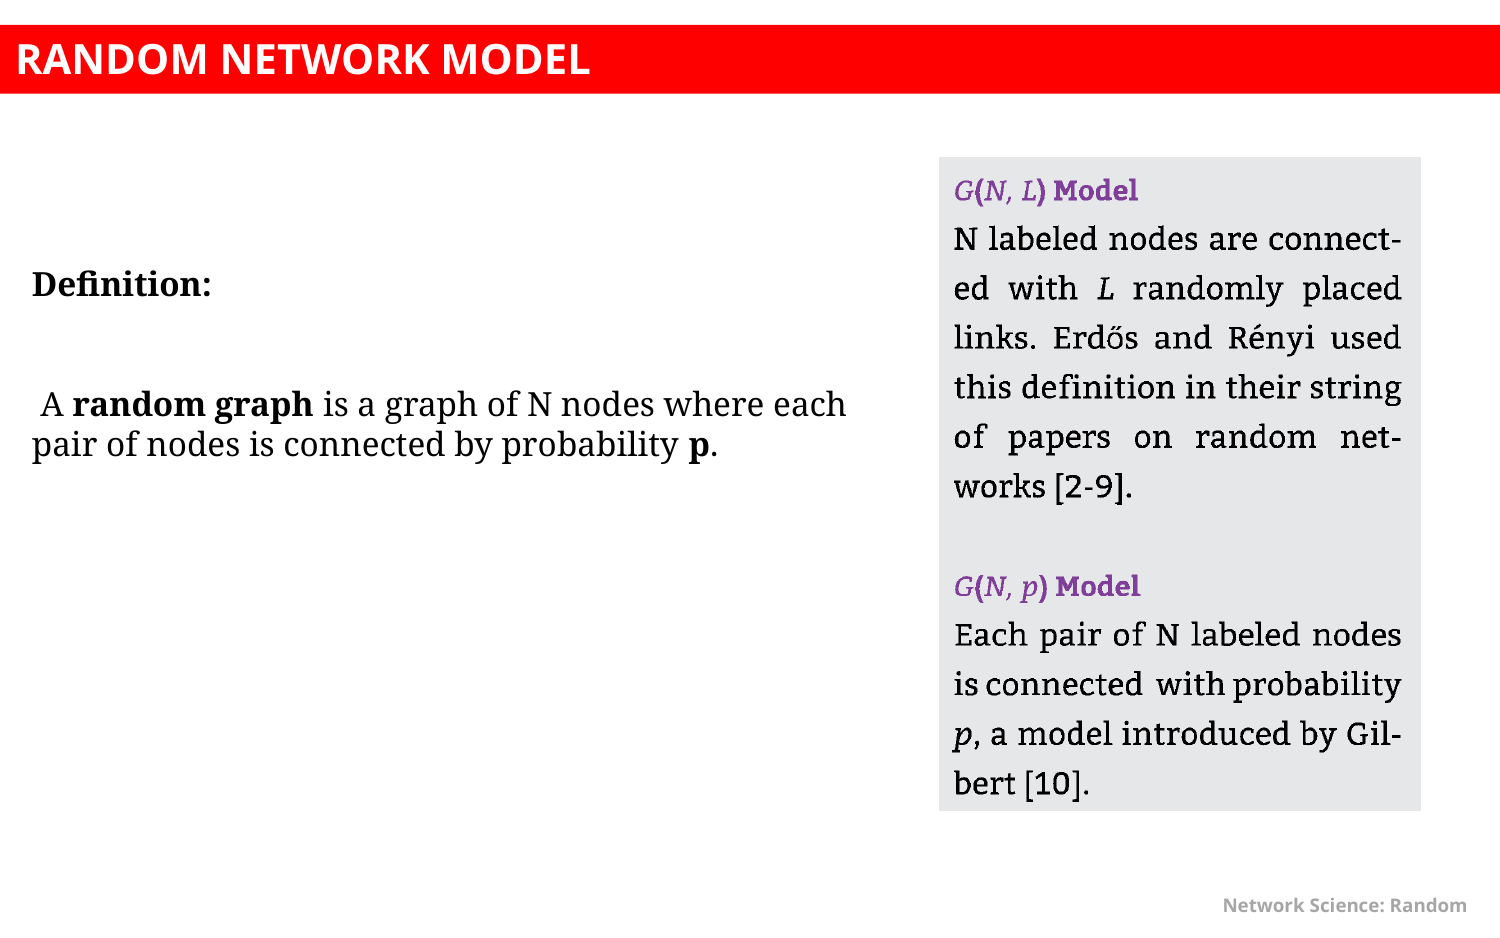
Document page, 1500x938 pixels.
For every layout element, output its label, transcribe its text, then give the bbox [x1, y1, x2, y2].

text_box Definition: A random graph is a graph of N nodes where each pair of nodes is connected by probability p. [26, 263, 867, 544]
picture [939, 157, 1422, 812]
text_box Network Science: Random [1045, 885, 1488, 924]
text_box RANDOM NETWORK MODEL [0, 24, 1500, 94]
